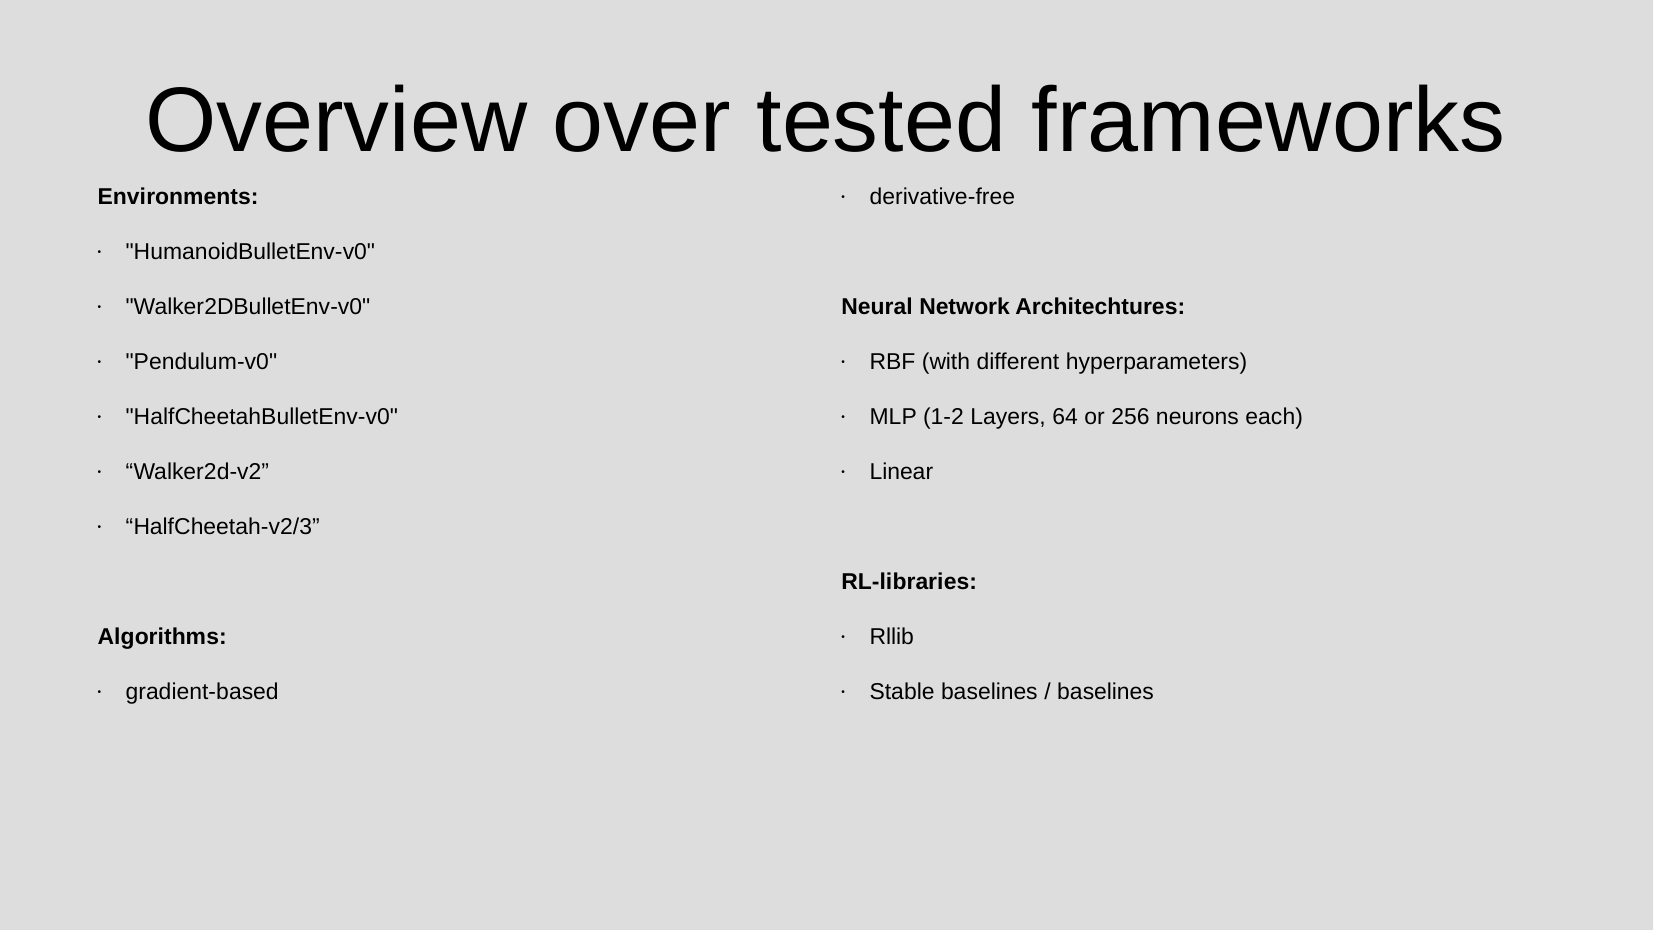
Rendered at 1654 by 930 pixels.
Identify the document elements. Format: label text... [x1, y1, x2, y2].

table_header derivative-free Neural Network Architechtures: RBF (with different hyperparameters) MLP (1-2 Layers, 64 or 256 neurons each) Linear RL-libraries: Rllib Stable baselines / baselines [826, 177, 1570, 712]
text_box Overview over tested frameworks [82, 37, 1571, 193]
table_header Environments: "HumanoidBulletEnv-v0" "Walker2DBulletEnv-v0" "Pendulum-v0" "HalfCheetahBulletEnv-v0" “Walker2d-v2” “HalfCheetah-v2/3” Algorithms: gradient-based [83, 177, 826, 712]
